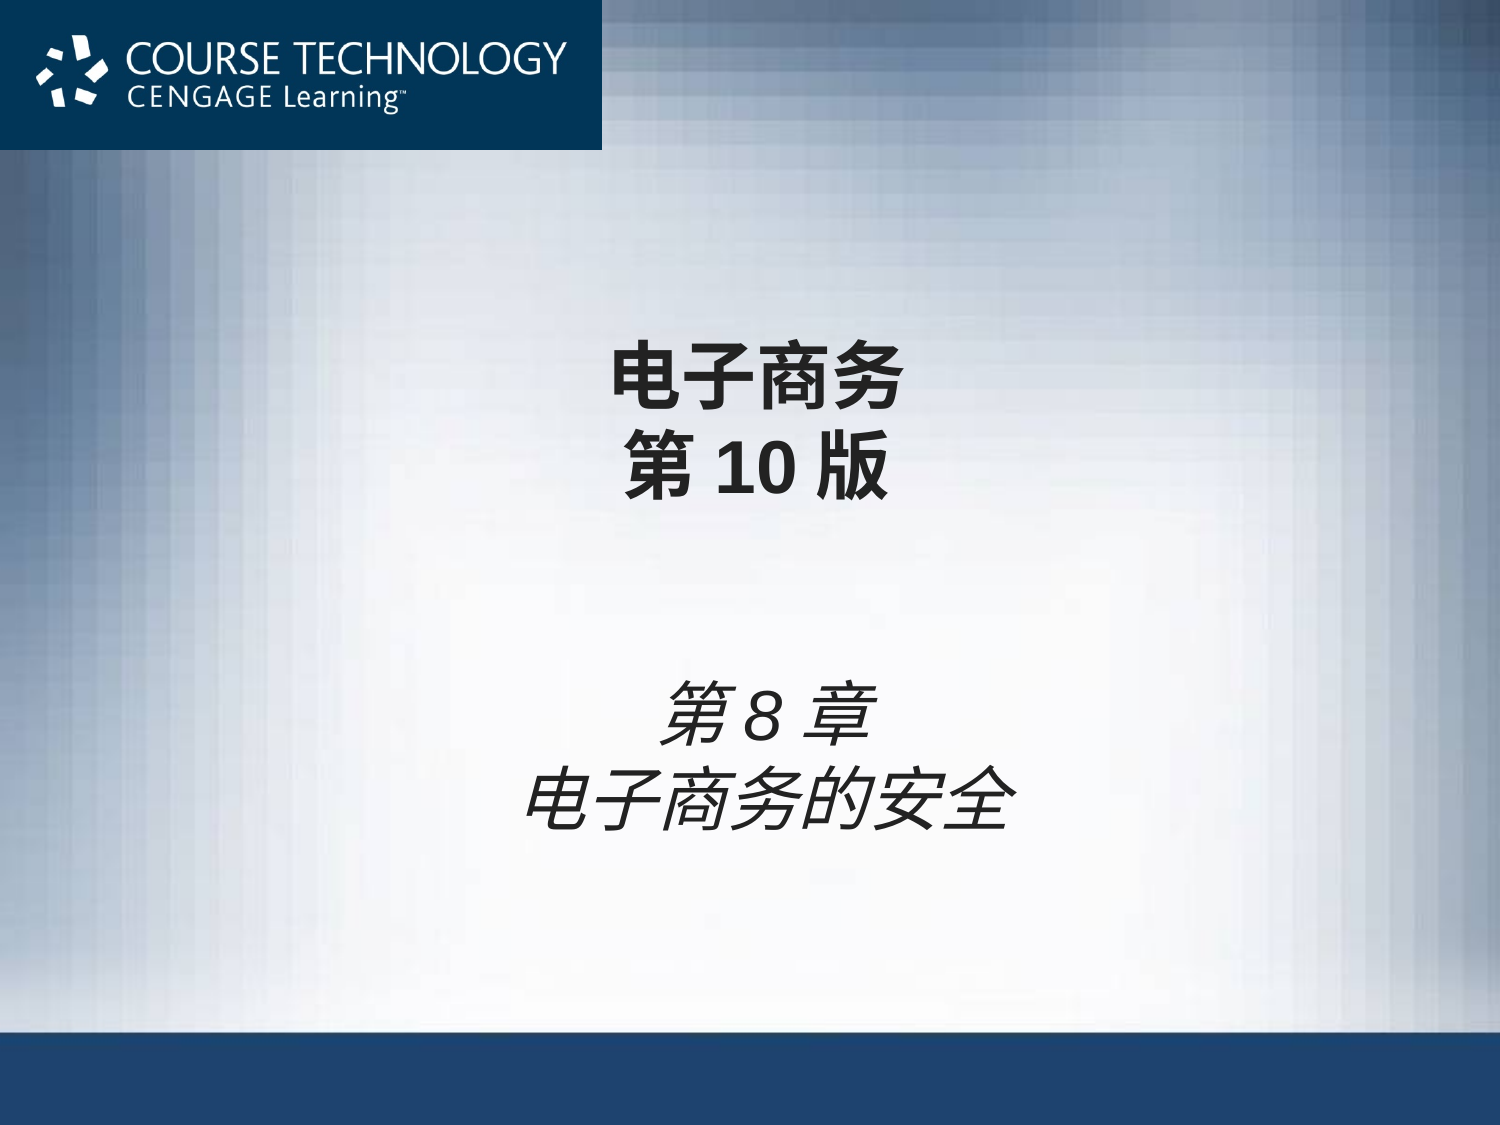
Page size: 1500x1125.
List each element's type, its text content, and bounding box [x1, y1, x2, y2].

title 电子商务 第10版 [99, 237, 1413, 600]
subtitle 第8章 电子商务的安全 [112, 662, 1413, 903]
picture [0, 0, 1500, 1125]
